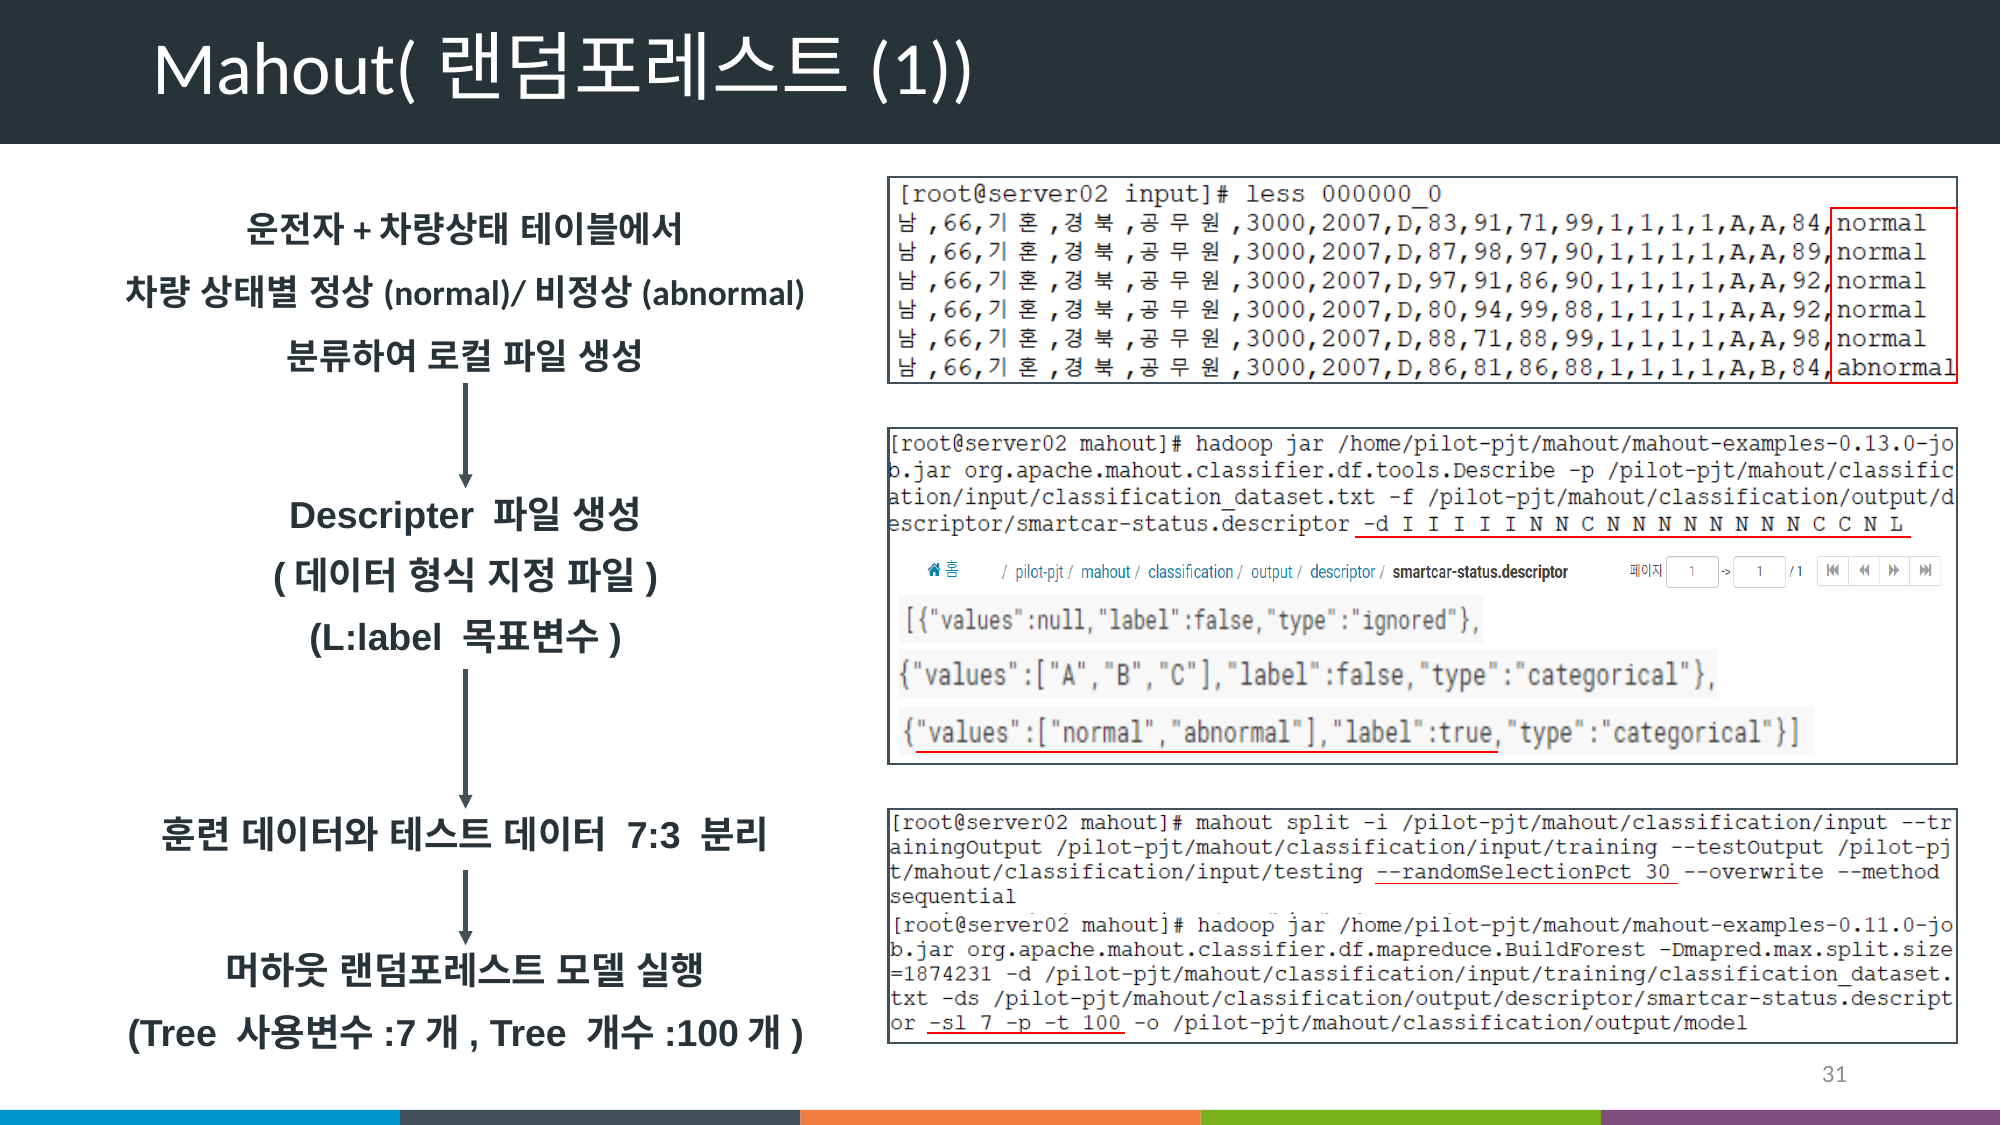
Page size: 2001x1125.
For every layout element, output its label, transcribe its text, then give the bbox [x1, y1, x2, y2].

text_box Descripter 파일 생성 (데이터 형식 지정 파일) (L:label 목표변수) [78, 488, 853, 669]
slide_number 31 [1412, 1044, 1863, 1103]
list 운전자+차량상태 테이블에서 차량 상태별 정상(normal)/비정상(abnormal) 분류하여 로컬 파일 생성 [78, 178, 853, 384]
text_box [888, 177, 1976, 384]
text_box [888, 808, 1957, 1043]
title Mahout(랜덤포레스트(1)) [137, 23, 1863, 118]
text_box 머하웃 랜덤포레스트 모델 실행 (Tree 사용변수:7개, Tree 개수:100개) [78, 945, 853, 1071]
text_box 훈련 데이터와 테스트 데이터 7:3 분리 [78, 808, 853, 871]
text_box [888, 427, 1962, 765]
